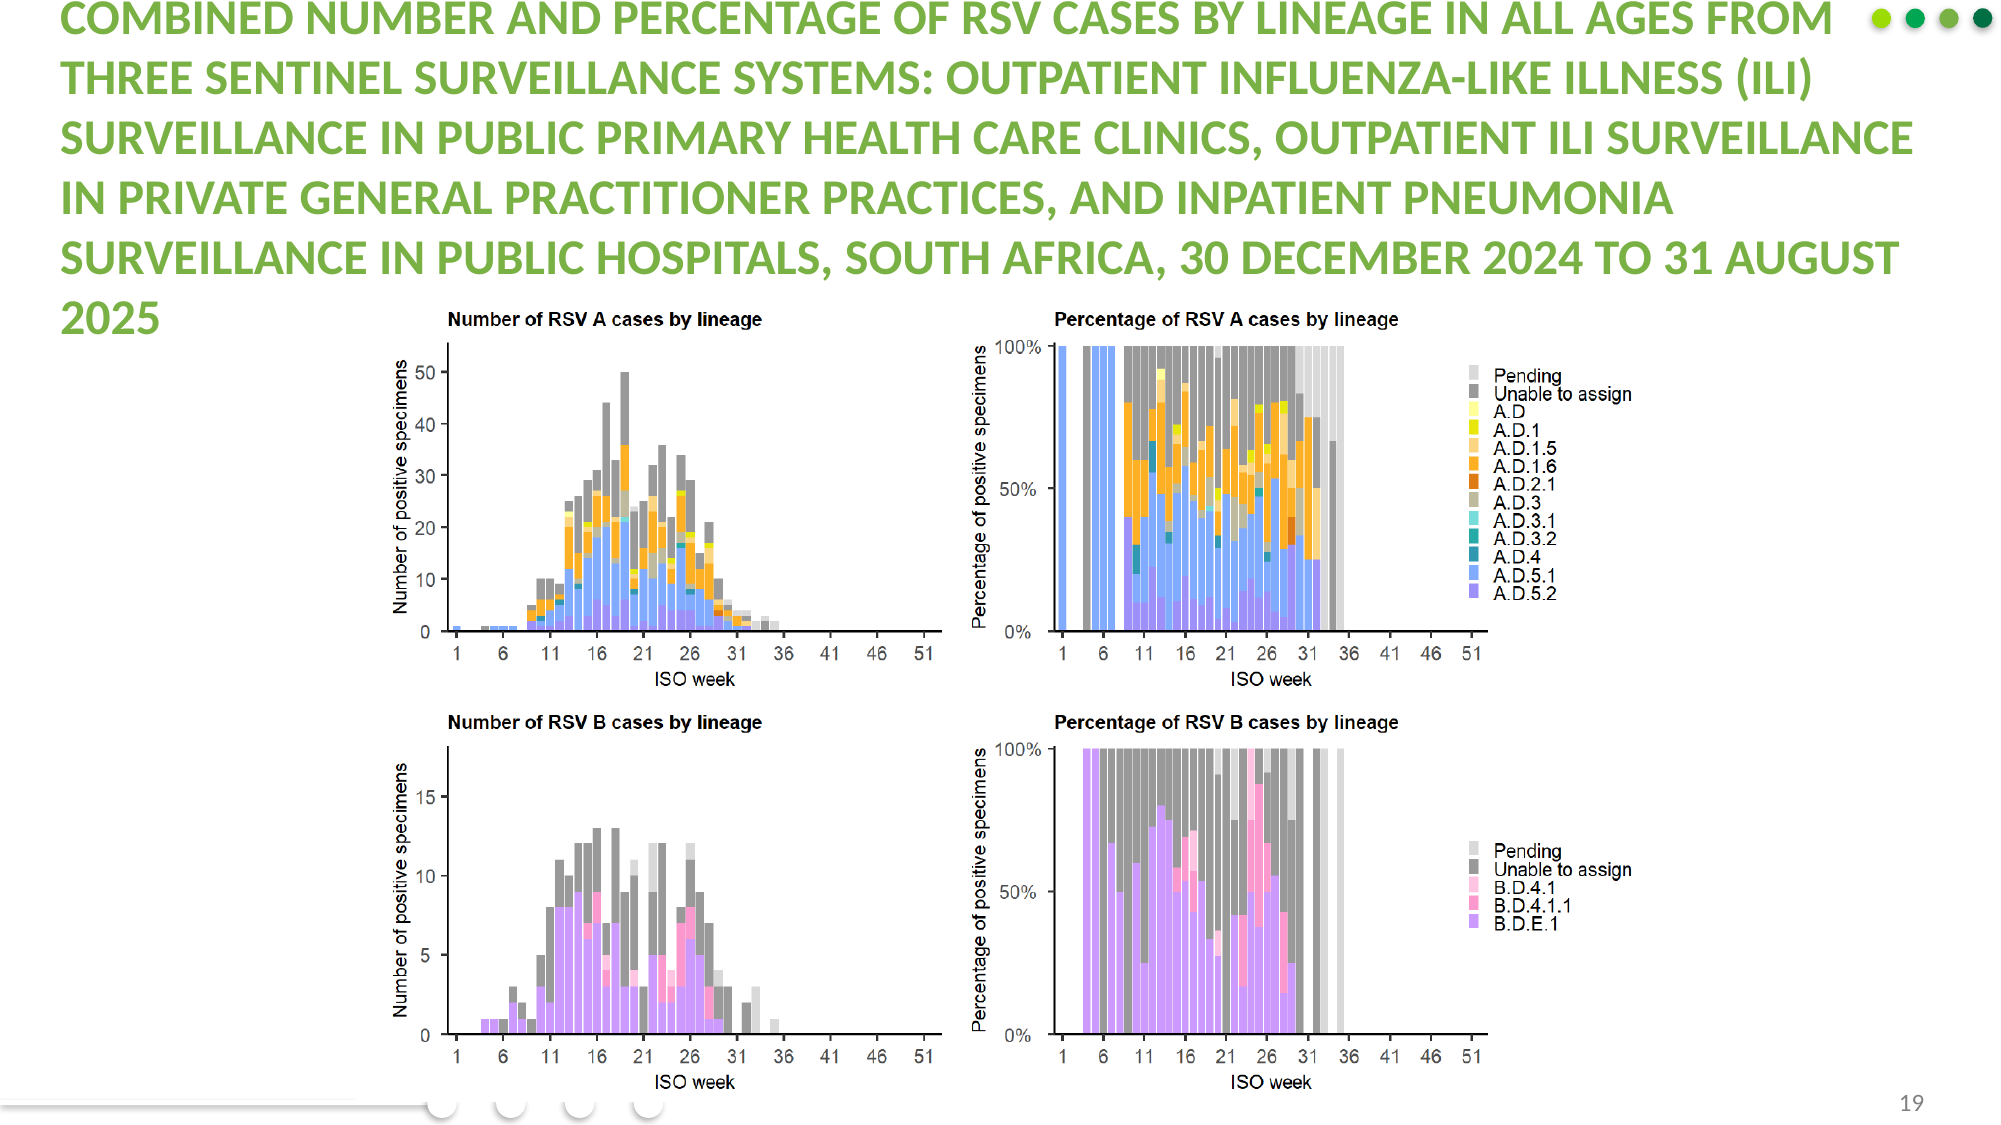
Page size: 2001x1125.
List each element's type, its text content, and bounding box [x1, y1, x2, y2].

picture [355, 291, 1651, 1103]
title Combined number and percentage of RSV cases by lineage in all ages from three sentinel surveillance systems: outpatient influenza-like illness (ILI) surveillance in public primary health care clinics, outpatient ILI surveillance in private general practitioner practices, and inpatient pneumonia surveillance in public hospitals, South Africa, 30 December 2024 to 31 August 2025 [45, 111, 1932, 218]
slide_number 19 [1520, 1078, 1940, 1125]
